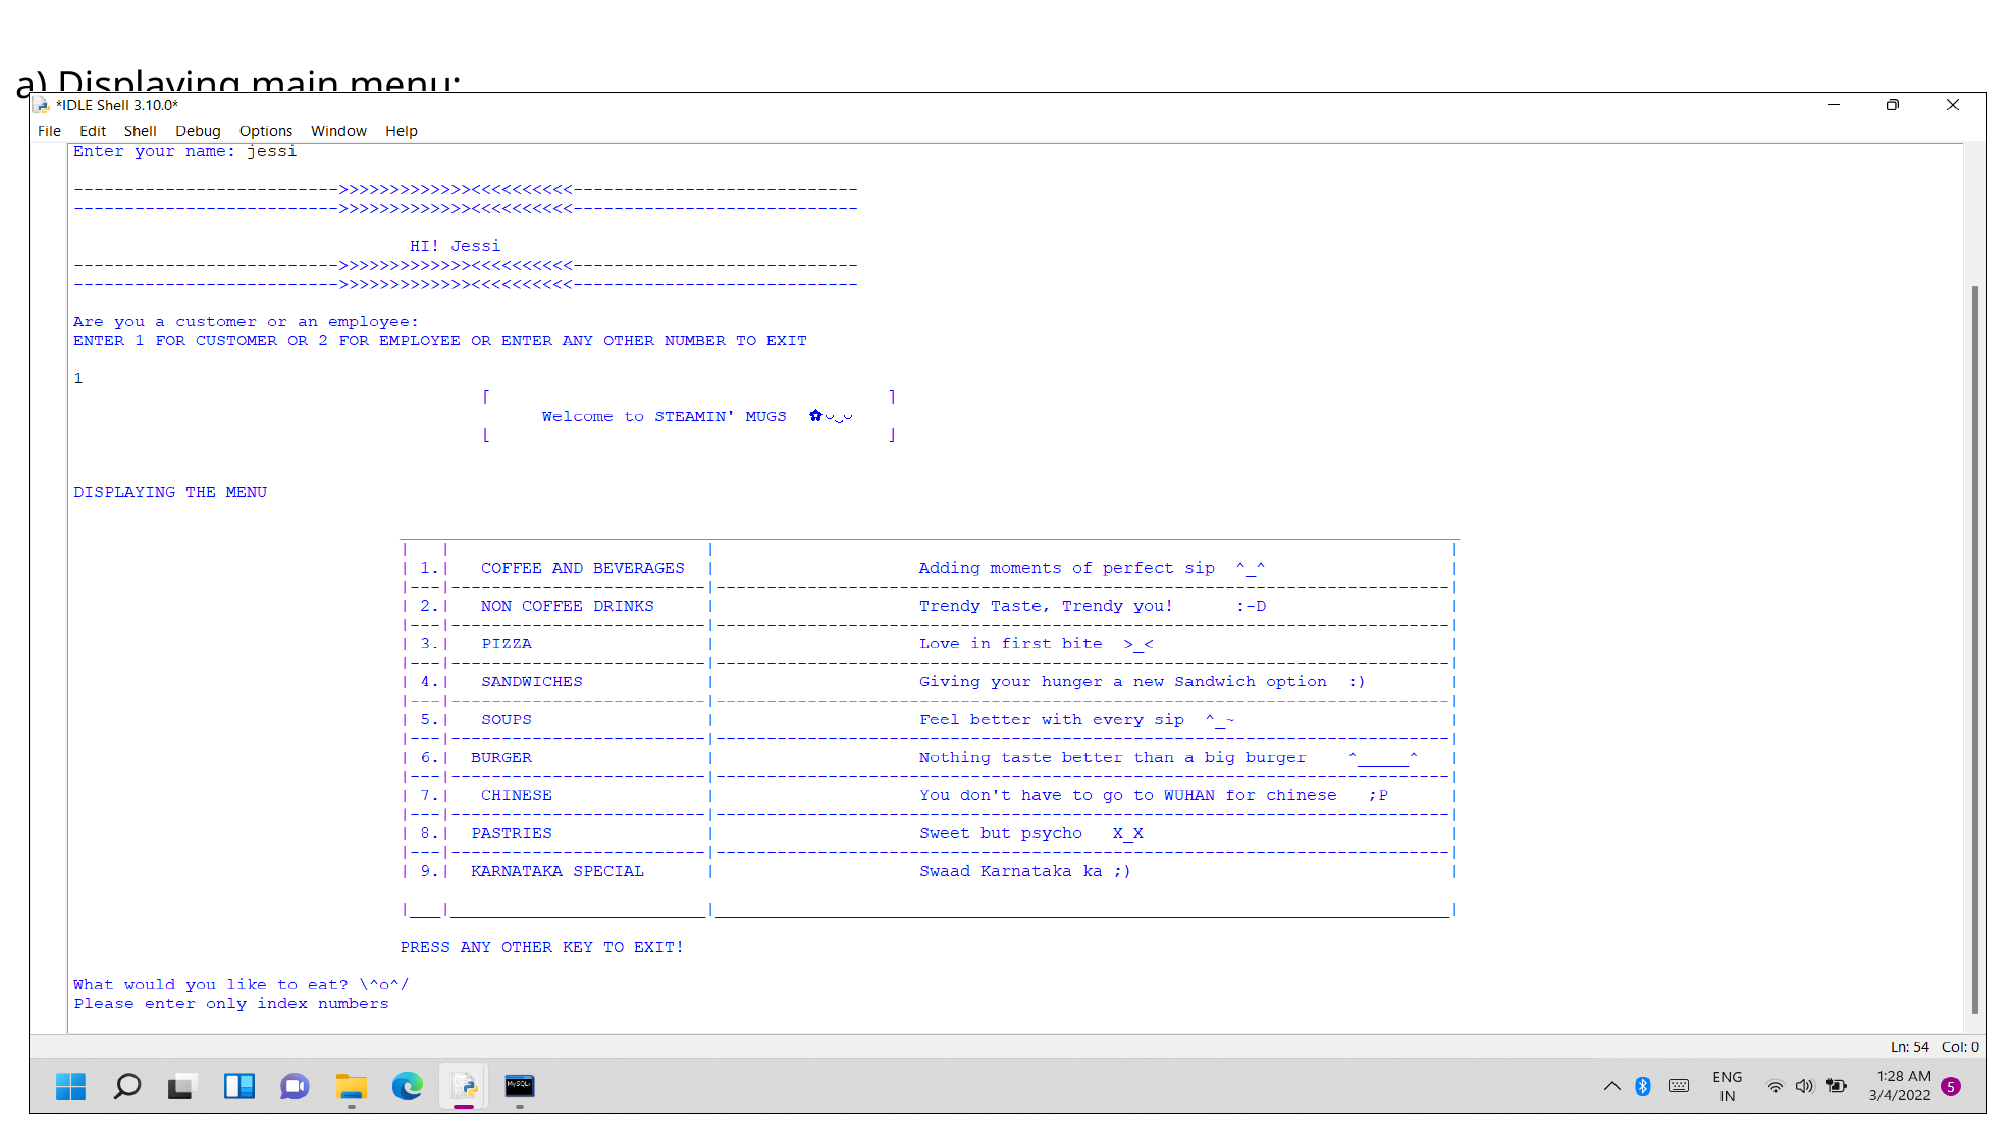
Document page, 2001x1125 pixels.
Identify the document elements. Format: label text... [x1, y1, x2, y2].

picture [29, 91, 1986, 1114]
title a) Displaying main menu: [0, 0, 1725, 218]
